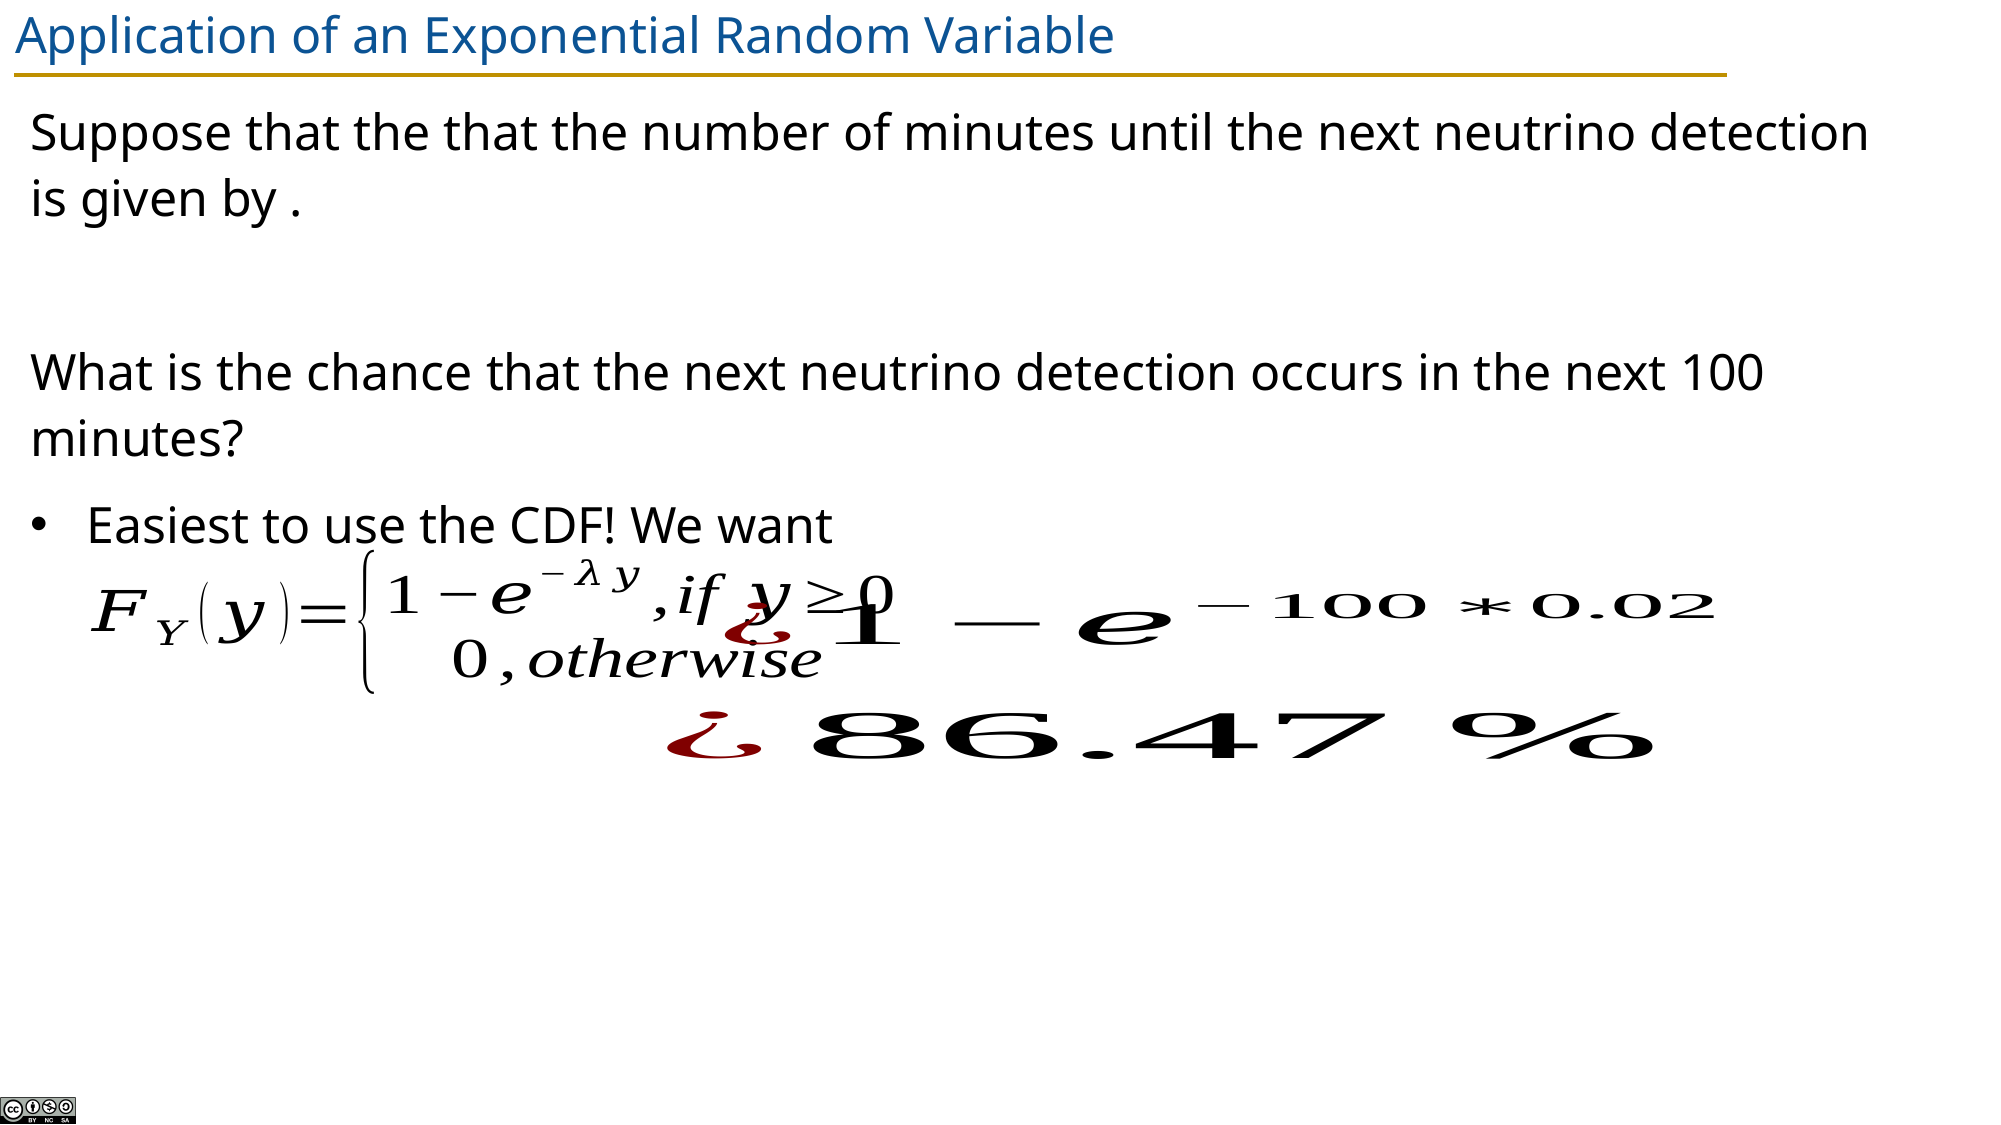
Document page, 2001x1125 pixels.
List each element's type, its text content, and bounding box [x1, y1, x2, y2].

title Application of an Exponential Random Variable [0, 0, 1725, 75]
picture [0, 1097, 76, 1124]
